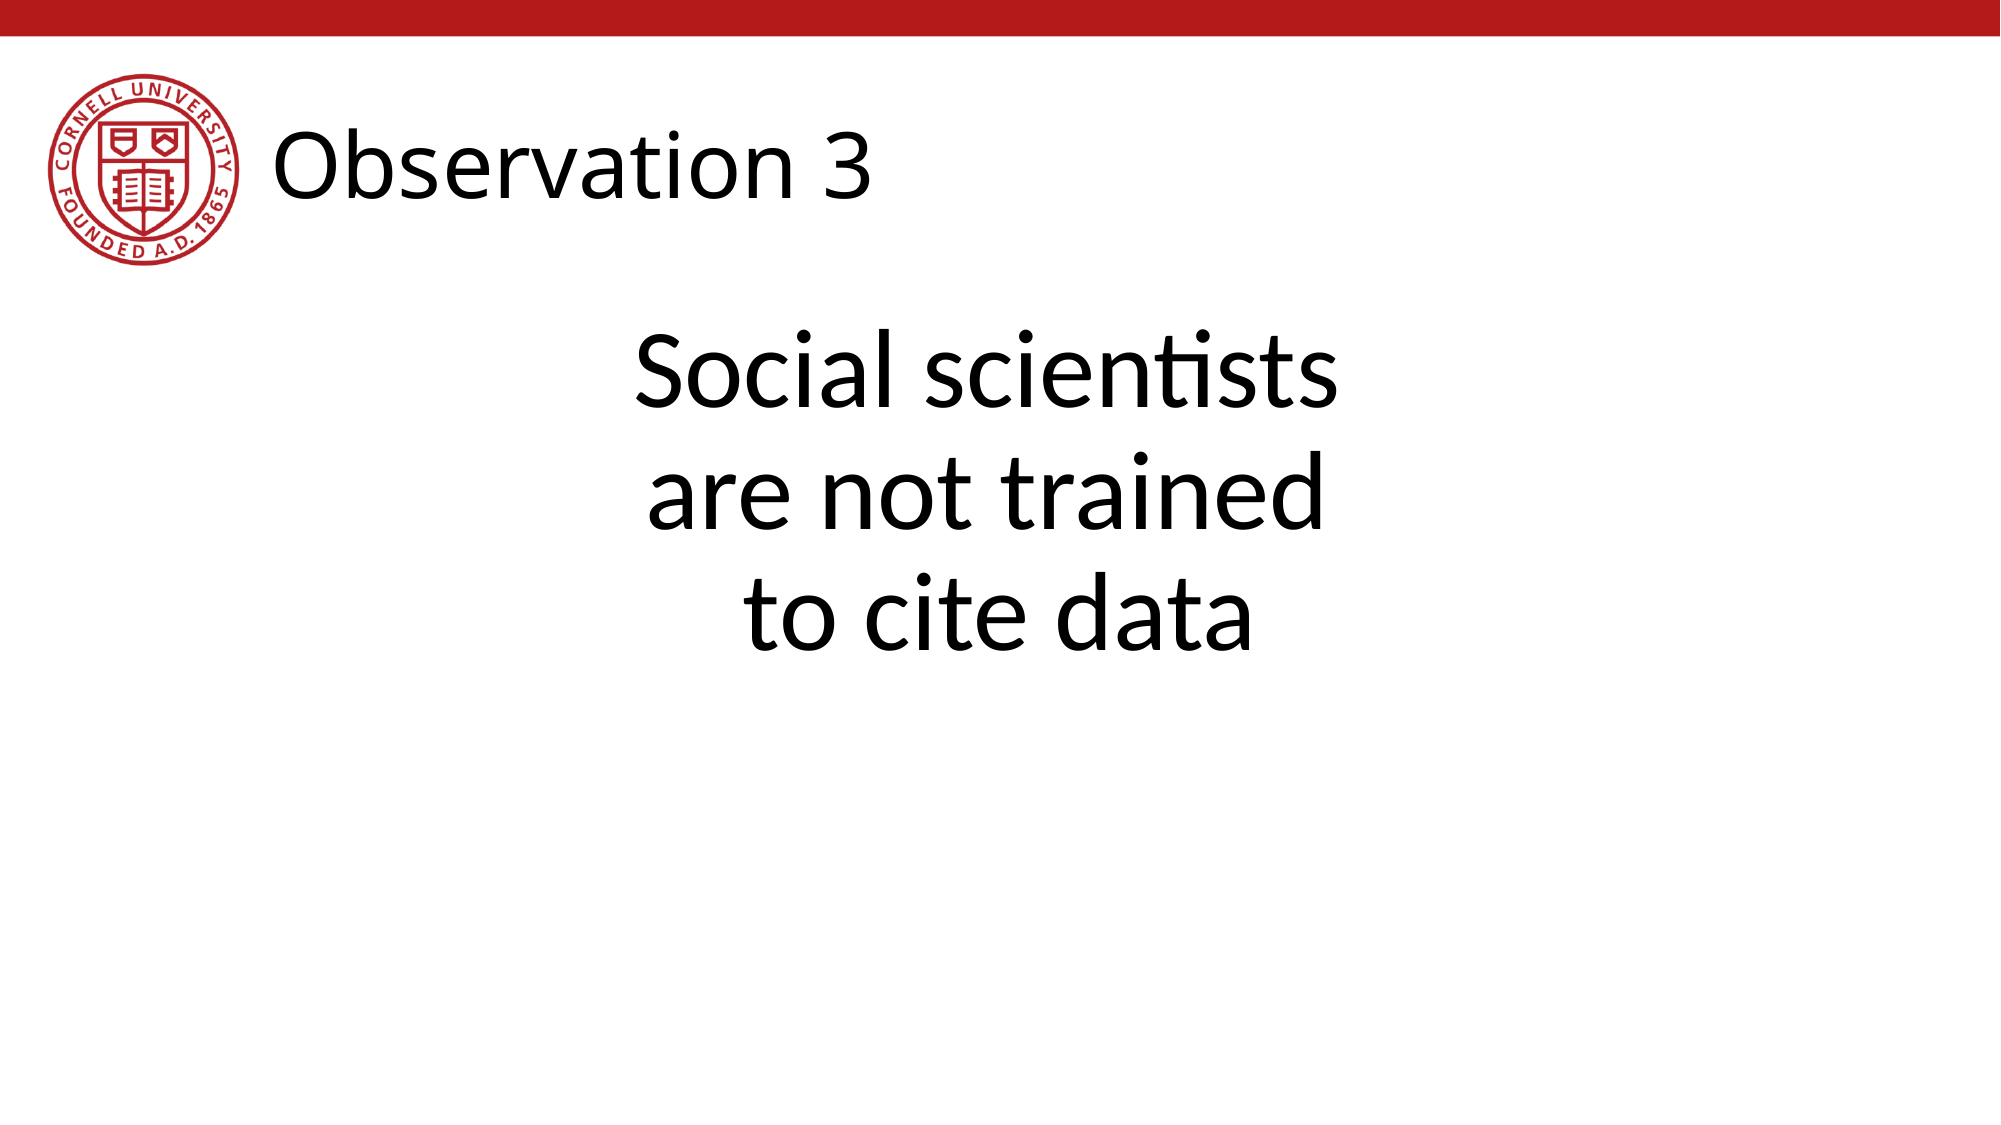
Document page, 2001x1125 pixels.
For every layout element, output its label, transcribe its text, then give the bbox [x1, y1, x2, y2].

picture [39, 65, 255, 274]
list Social scientists are not trained to cite data [353, 303, 1647, 1017]
title Observation 3 [255, 59, 1860, 278]
